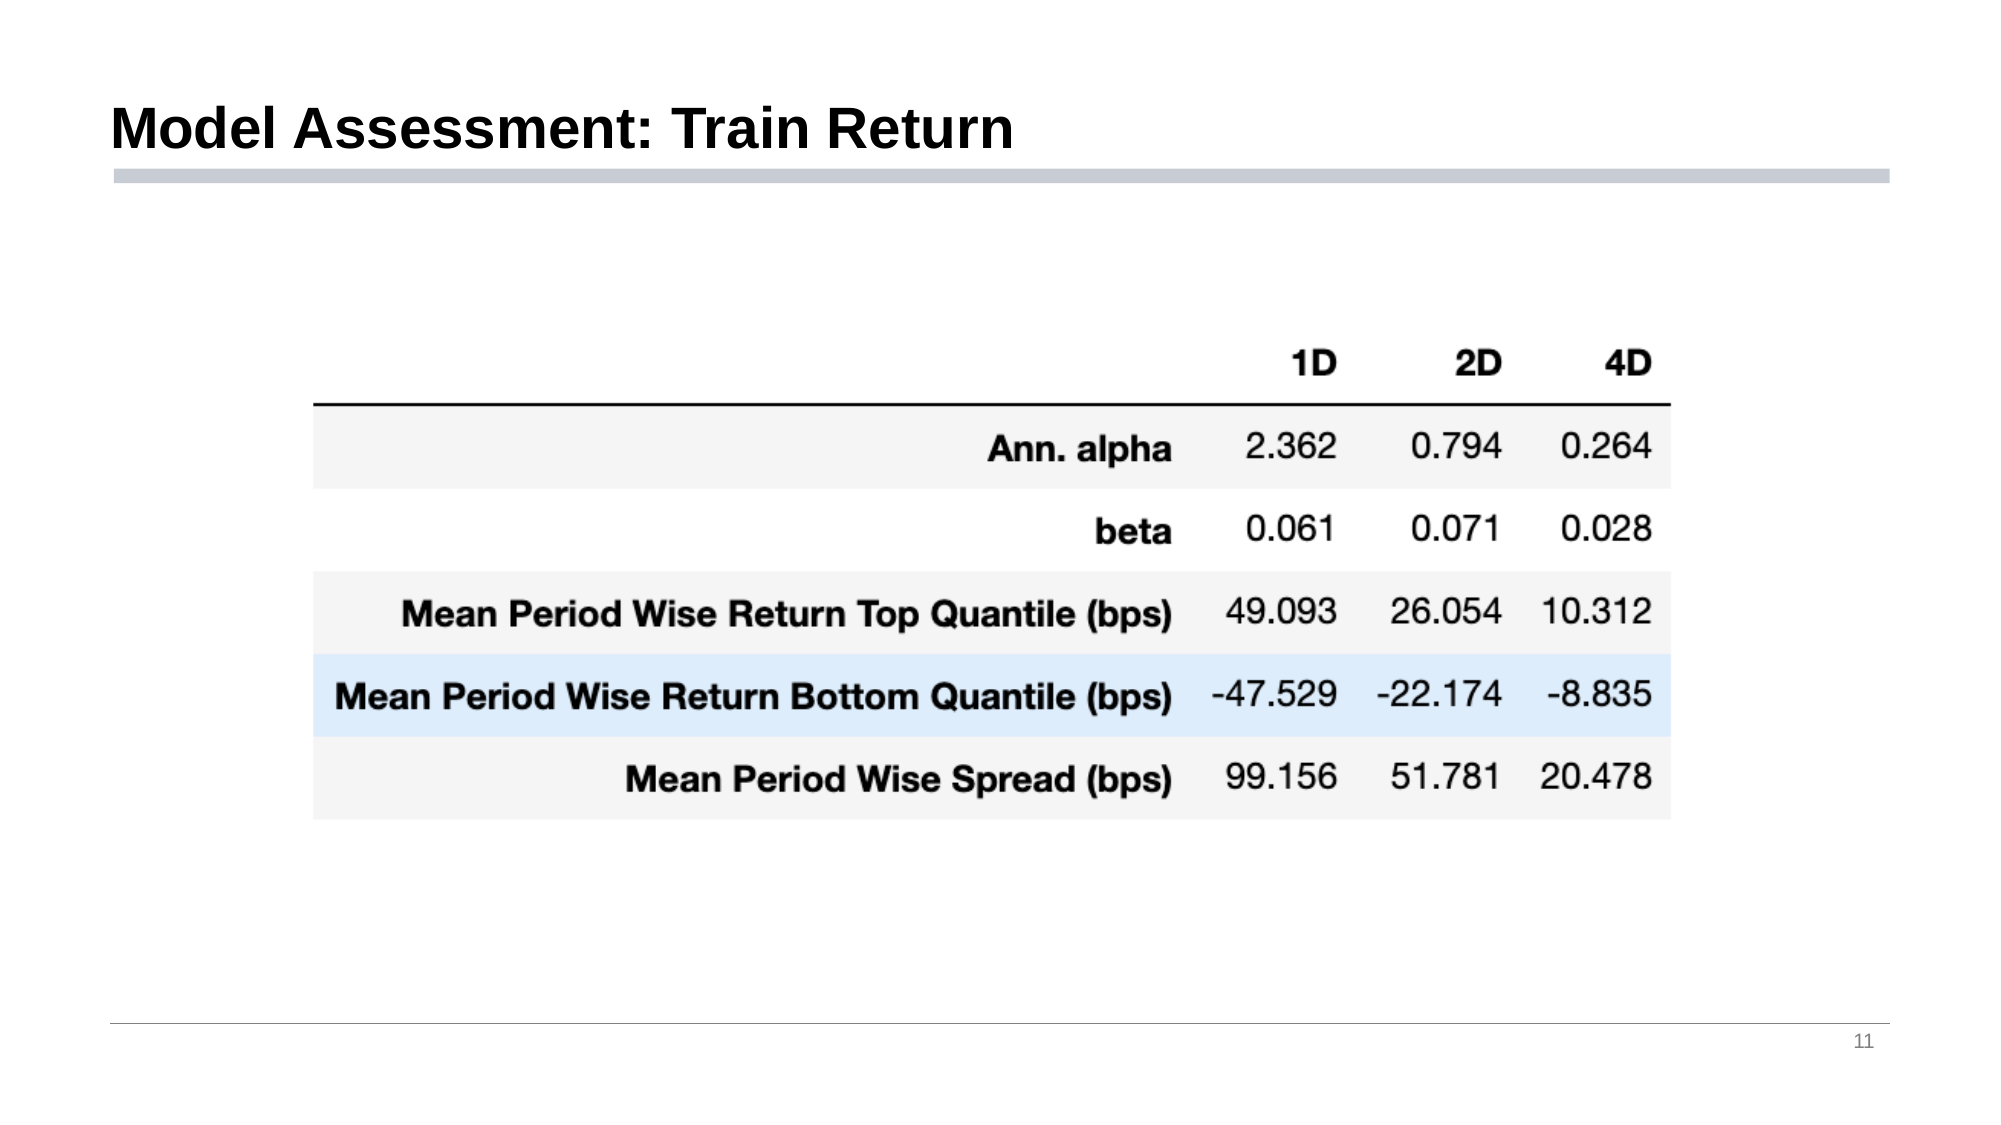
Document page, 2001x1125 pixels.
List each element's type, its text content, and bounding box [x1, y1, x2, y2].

picture [286, 287, 1714, 838]
title Model Assessment: Train Return [109, 0, 1890, 169]
slide_number 11 [1412, 1023, 1890, 1058]
